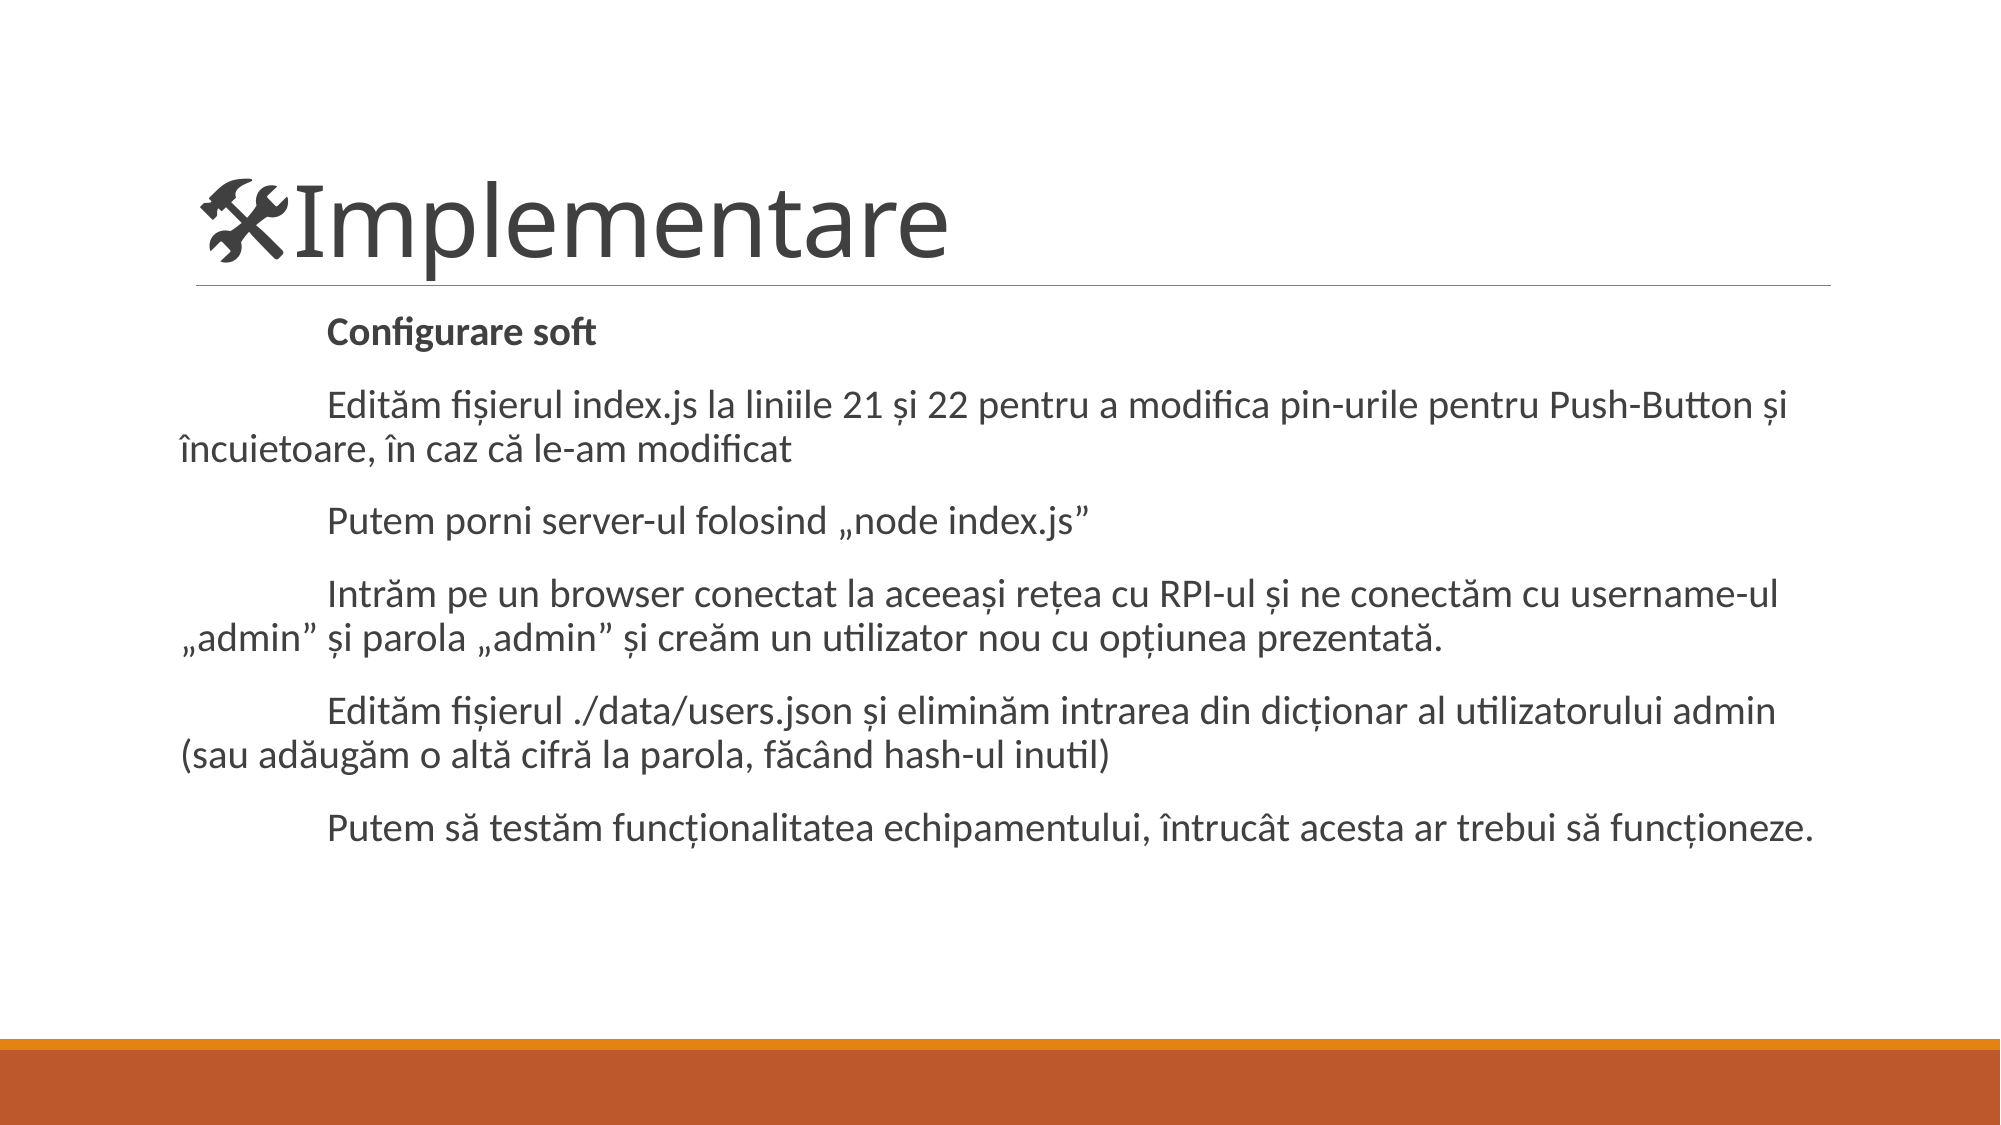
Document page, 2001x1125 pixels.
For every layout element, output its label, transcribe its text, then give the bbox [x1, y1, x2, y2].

list Configurare soft Edităm fișierul index.js la liniile 21 și 22 pentru a modifica pin-urile pentru Push-Button și încuietoare, în caz că le-am modificat Putem porni server-ul folosind „node index.js” Intrăm pe un browser conectat la aceeași rețea cu RPI-ul și ne conectăm cu username-ul „admin” și parola „admin” și creăm un utilizator nou cu opțiunea prezentată. Edităm fișierul ./data/users.json și eliminăm intrarea din dicționar al utilizatorului admin (sau adăugăm o altă cifră la parola, făcând hash-ul inutil) Putem să testăm funcționalitatea echipamentului, întrucât acesta ar trebui să funcționeze. [180, 302, 1830, 963]
title 🛠Implementare [180, 47, 1830, 285]
